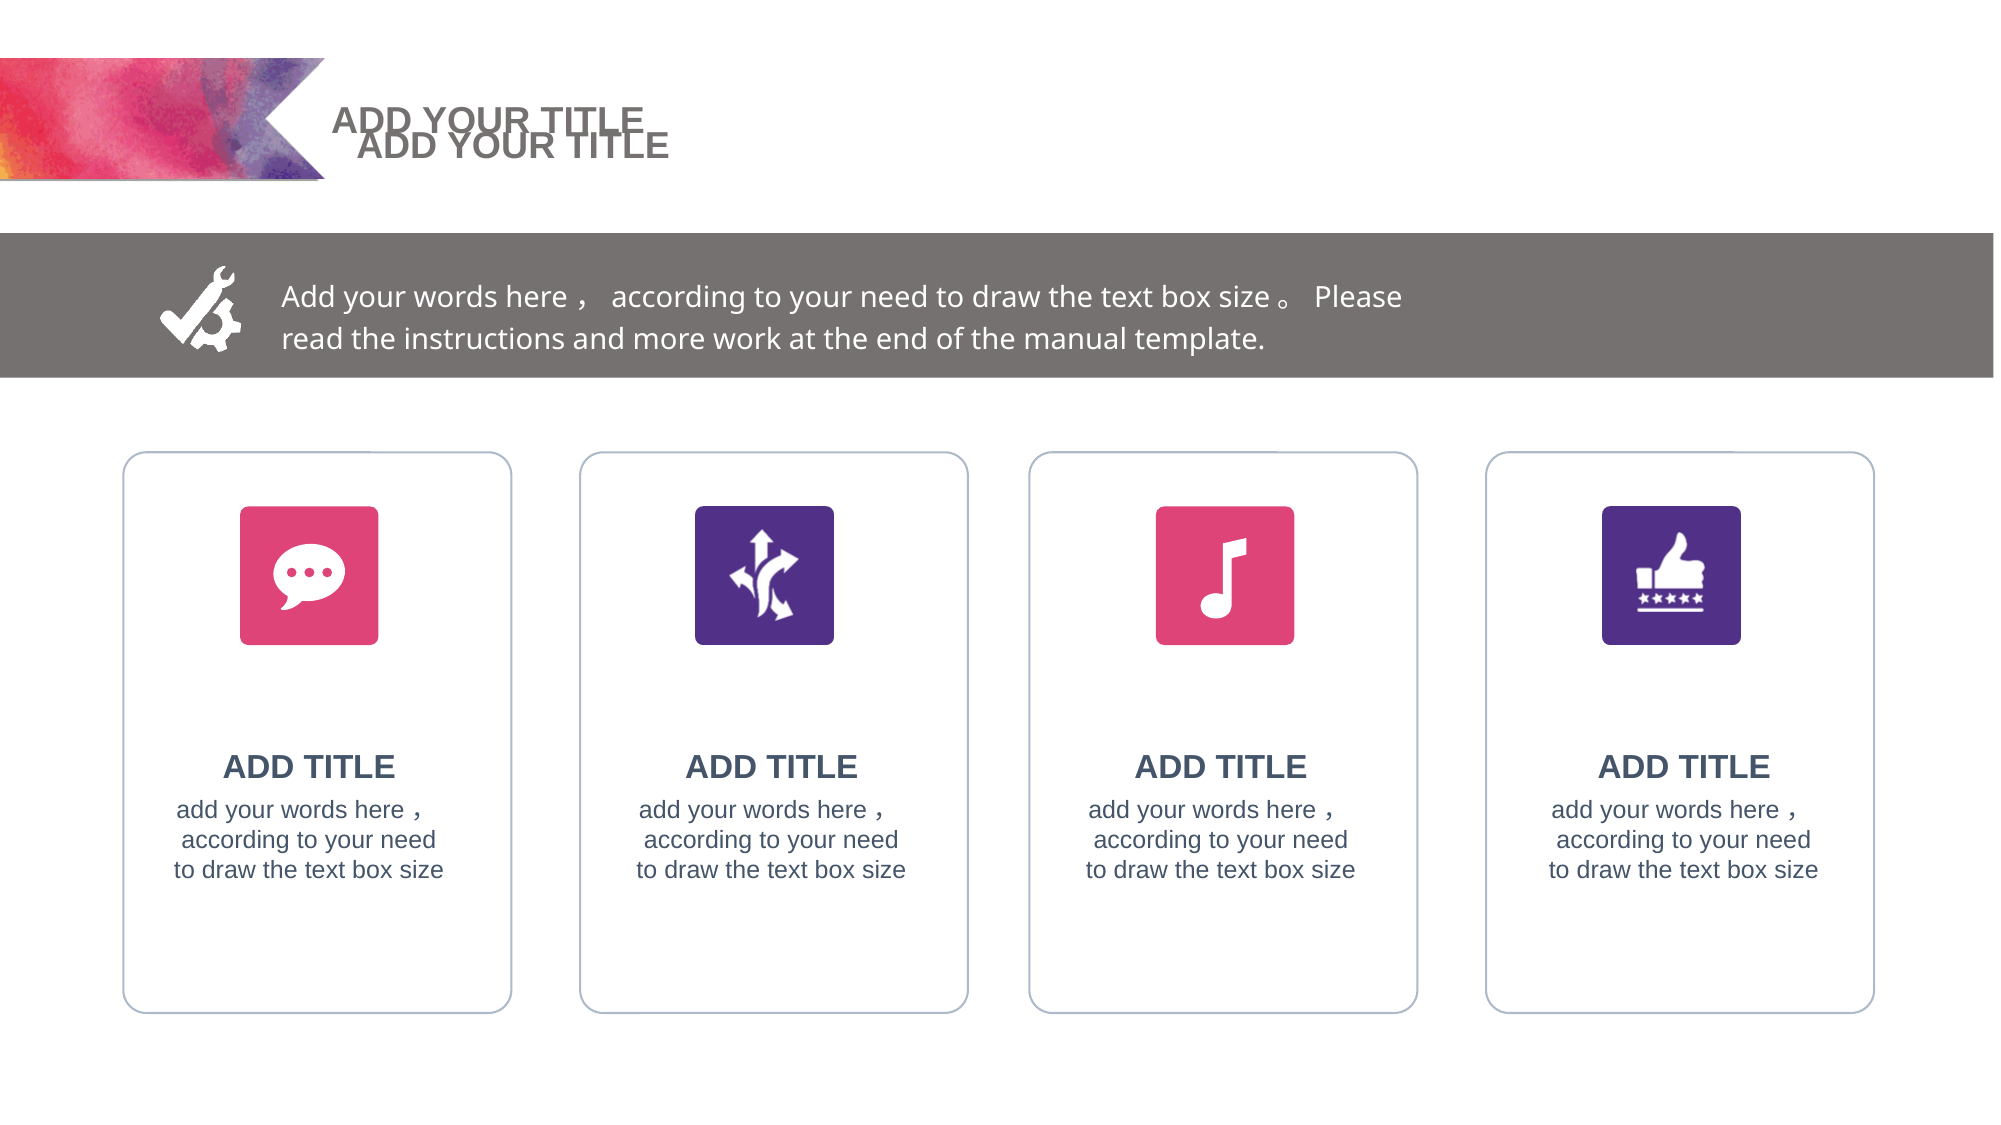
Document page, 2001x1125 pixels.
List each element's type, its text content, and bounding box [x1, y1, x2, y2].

text_box Add your words here，according to your need to draw the text box size。Please read the instructions and more work at the end of the manual template. [281, 271, 1443, 356]
text_box add your words here，according to your need to draw the text box size [1547, 793, 1822, 884]
text_box add your words here，according to your need to draw the text box size [1084, 793, 1359, 884]
text_box add your words here，according to your need to draw the text box size [634, 793, 909, 884]
text_box ADD TITLE [1492, 745, 1876, 786]
picture [694, 506, 834, 646]
text_box [1486, 452, 1875, 1013]
text_box [123, 452, 512, 1013]
text_box ADD TITLE [117, 745, 501, 786]
text_box ADD TITLE [1029, 745, 1413, 786]
text_box [1029, 452, 1418, 1013]
text_box ADD TITLE [580, 745, 964, 786]
text_box add your words here，according to your need to draw the text box size [172, 793, 447, 884]
text_box [0, 233, 1994, 378]
text_box [273, 543, 345, 610]
text_box [580, 452, 968, 1013]
picture [159, 266, 241, 352]
text_box [1200, 537, 1247, 619]
picture [1601, 506, 1741, 646]
picture [0, 58, 326, 179]
text_box ADD YOUR TITLE [341, 113, 686, 174]
text_box ADD YOUR TITLE [329, 88, 661, 149]
text_box [240, 506, 379, 646]
